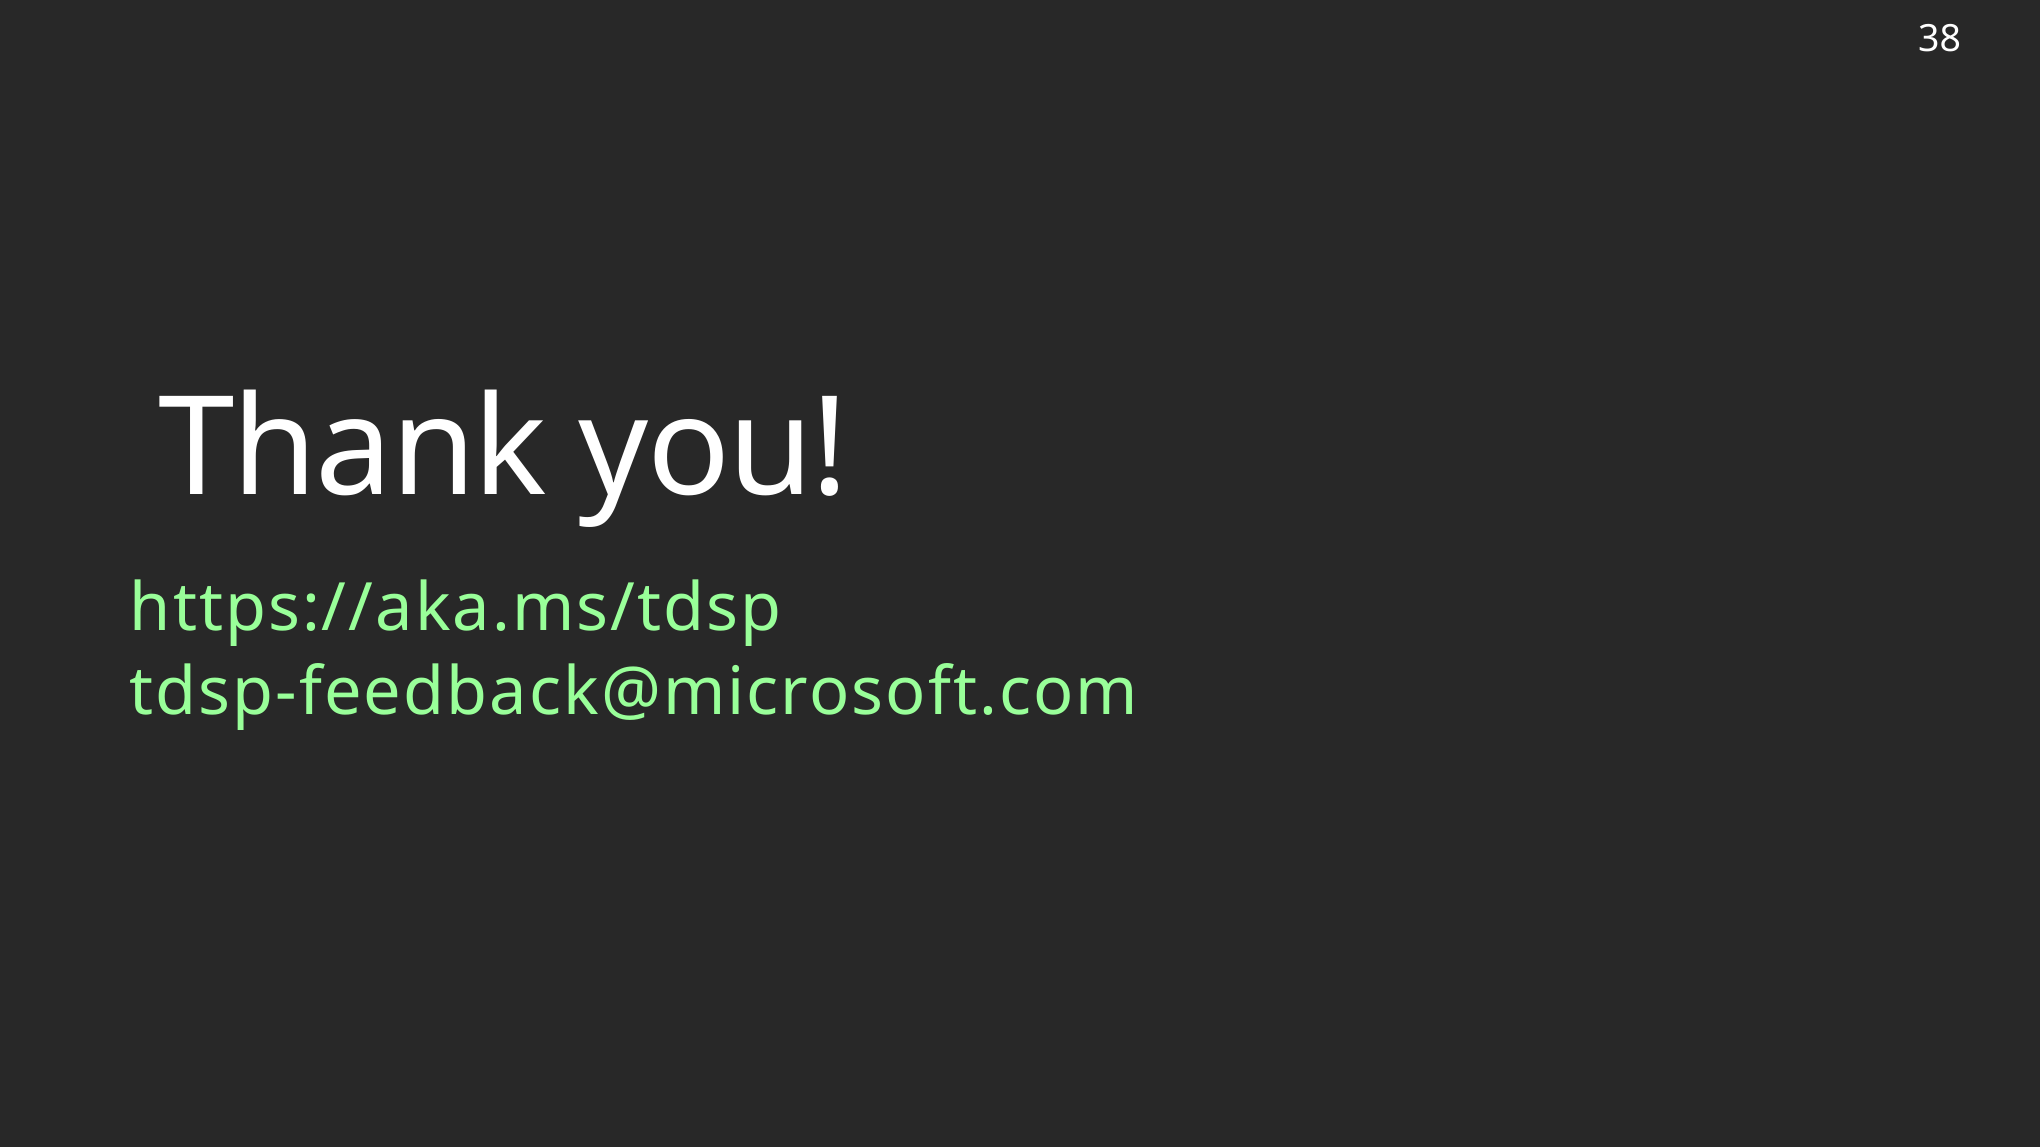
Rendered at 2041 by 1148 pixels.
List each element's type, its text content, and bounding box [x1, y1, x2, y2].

text_box https://aka.ms/tdsp tdsp-feedback@microsoft.com [99, 548, 1170, 838]
text_box 38 [1888, 0, 2041, 84]
title Thank you! [134, 361, 1810, 542]
